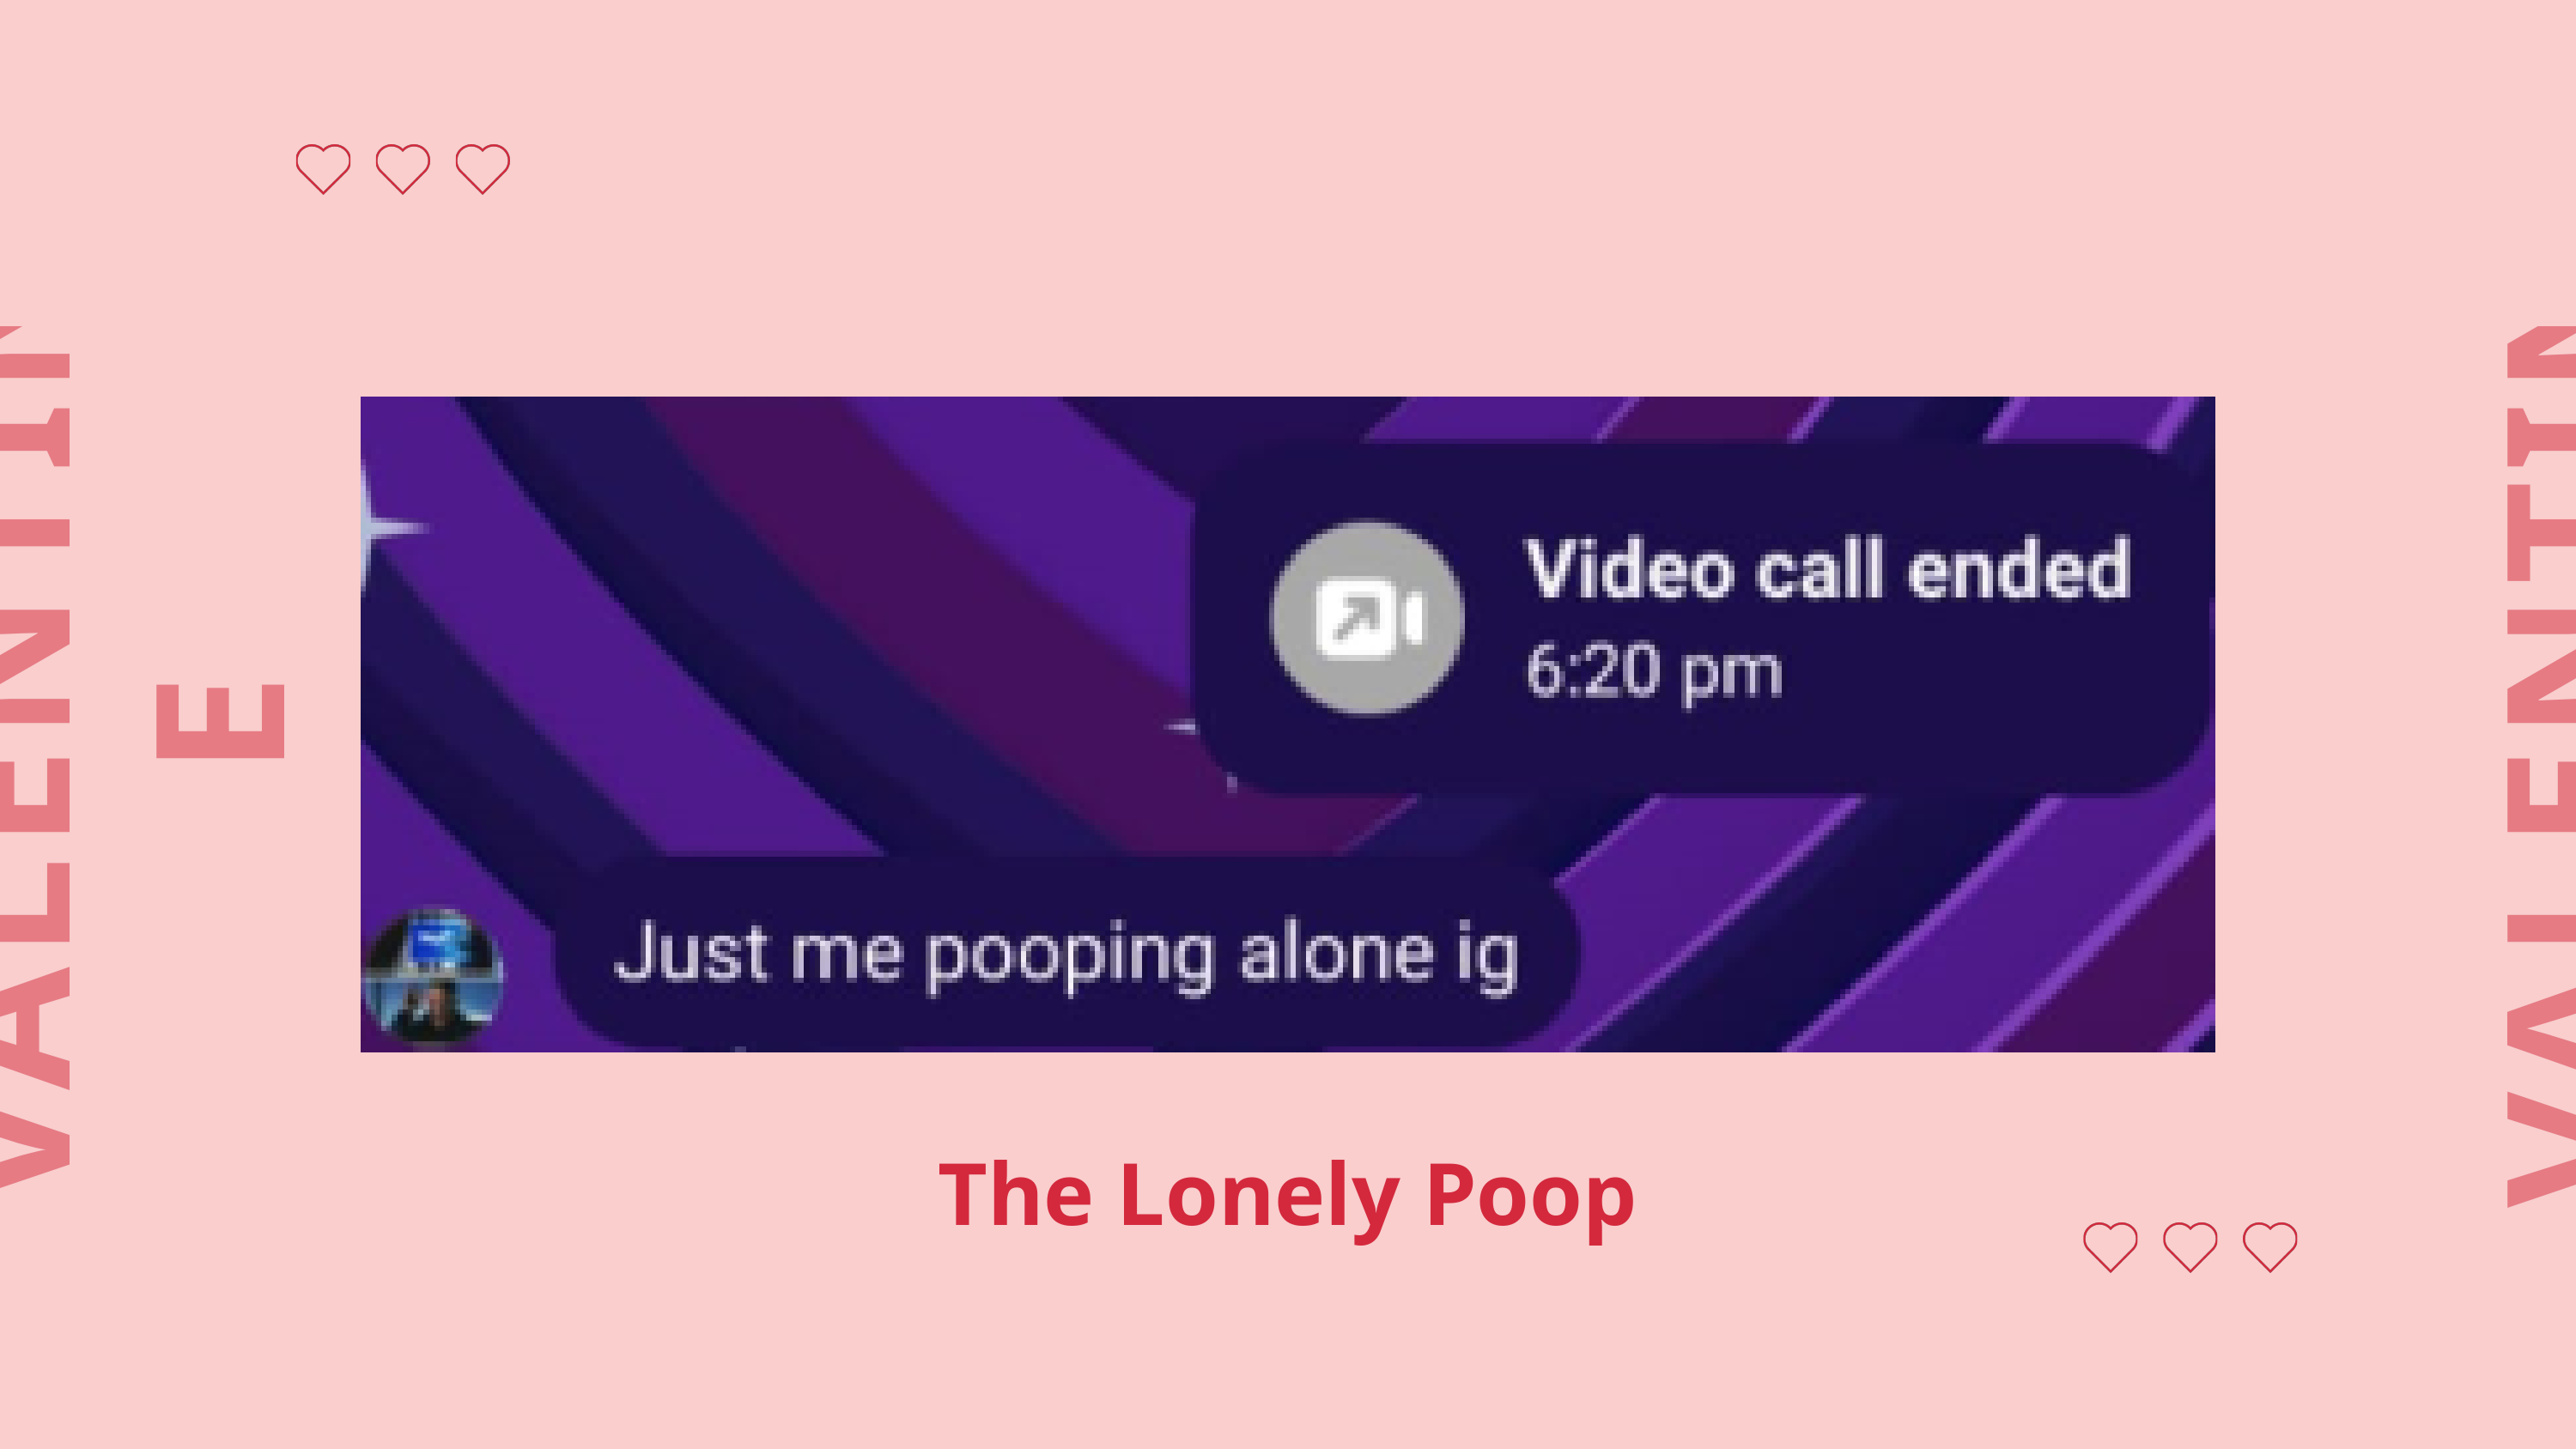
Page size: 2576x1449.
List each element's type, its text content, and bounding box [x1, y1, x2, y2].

text_box VALENTINE [2457, 200, 2576, 1248]
text_box [360, 397, 2215, 1052]
text_box The Lonely Poop [823, 1156, 1753, 1243]
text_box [2083, 1222, 2298, 1273]
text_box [295, 144, 511, 195]
text_box VALENTINE [0, 200, 321, 1248]
